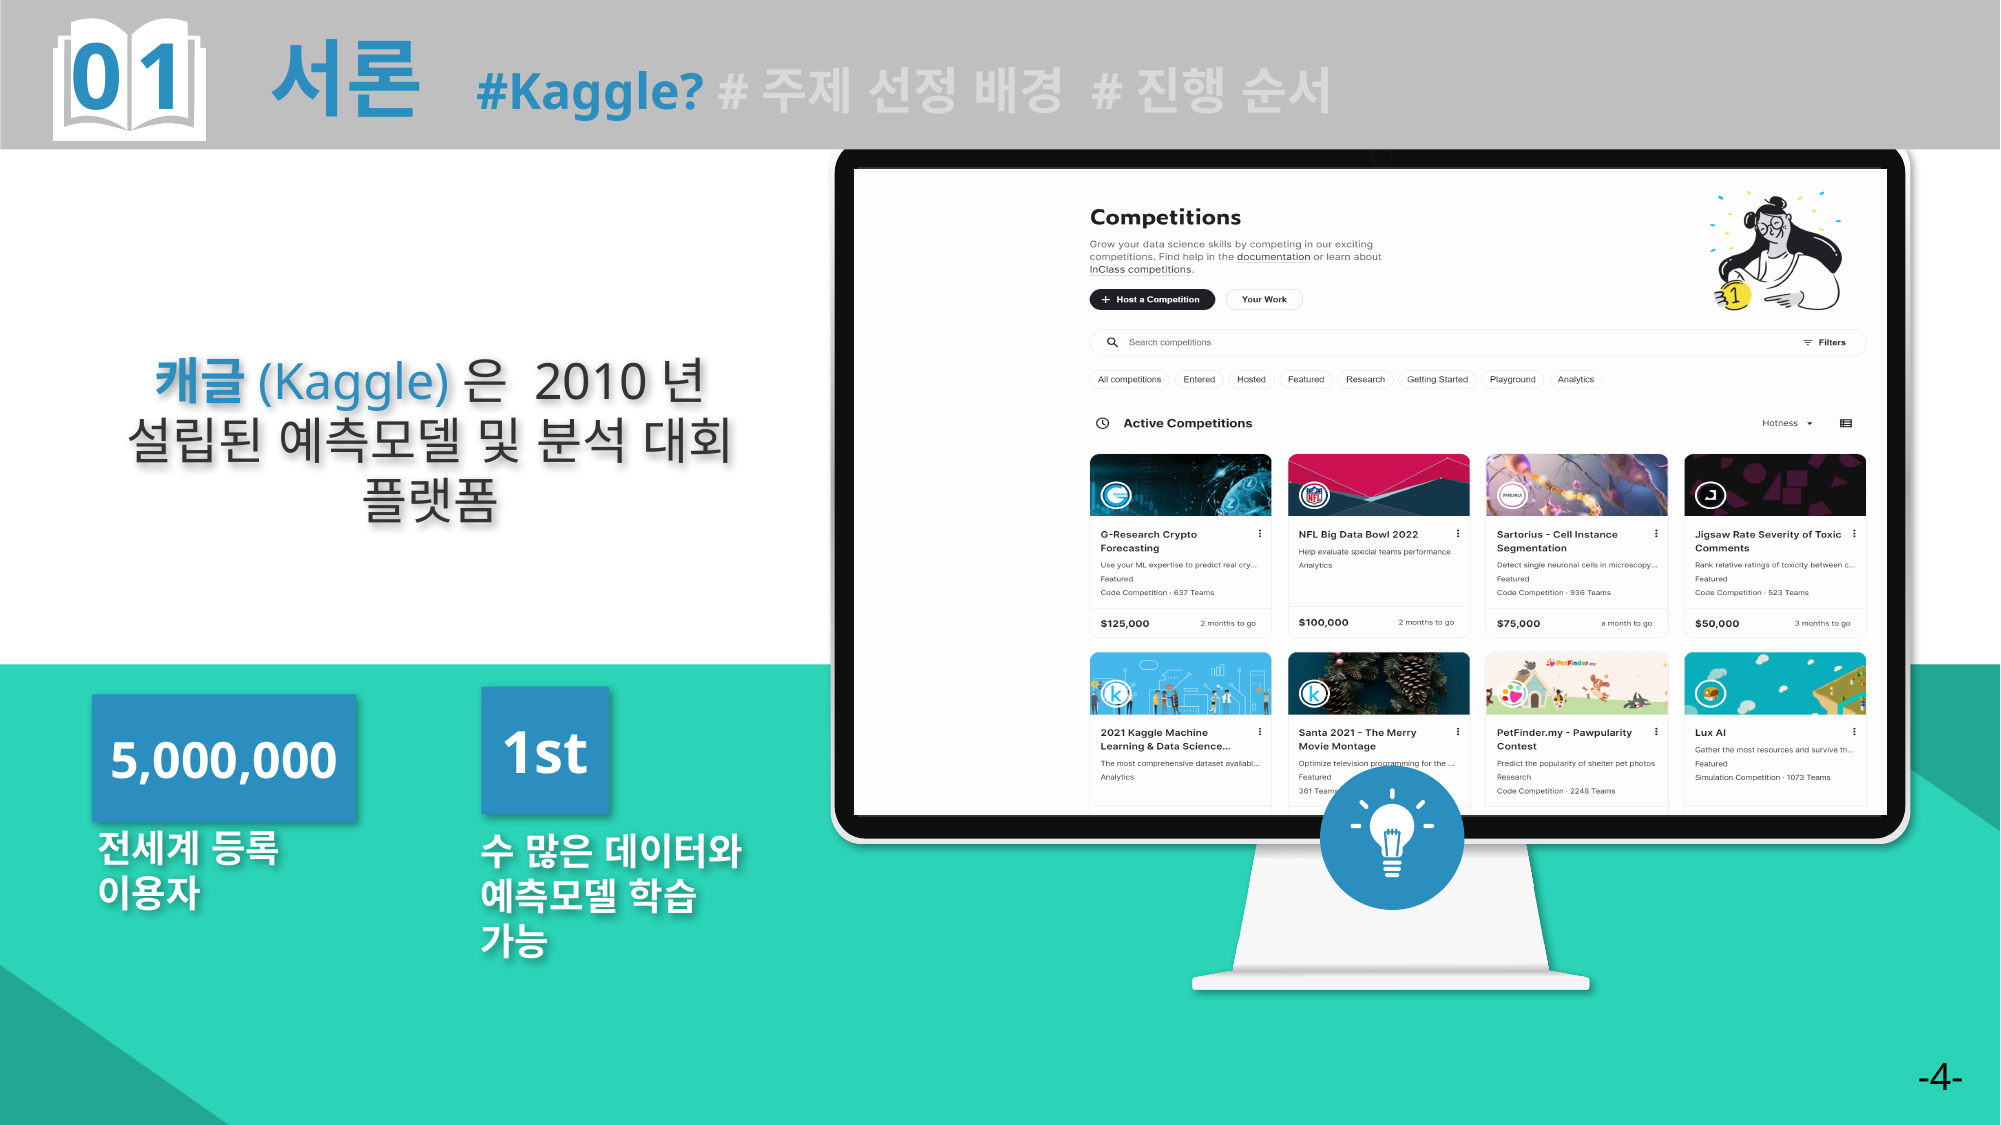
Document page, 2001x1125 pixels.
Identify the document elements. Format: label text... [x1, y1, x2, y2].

text_box [474, 834, 478, 880]
text_box 01 서론 #Kaggle? #주제 선정 배경 #진행 순서 [31, 3, 1844, 156]
text_box [0, 0, 2000, 150]
text_box 전세계 등록 이용자 [97, 825, 377, 915]
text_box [481, 826, 773, 976]
picture [830, 135, 1911, 990]
text_box [0, 663, 2000, 1125]
text_box [1919, 663, 2000, 833]
text_box 5,000,000 [91, 693, 357, 823]
text_box 1st [480, 686, 610, 815]
text_box [0, 963, 231, 1125]
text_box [98, 694, 390, 928]
text_box 캐글(Kaggle)은 2010년 설립된 예측모델 및 분석 대회 플랫폼 [91, 349, 769, 530]
text_box 수 많은 데이터와 예측모델 학습 가능 [480, 828, 760, 964]
text_box -4- [1903, 1045, 2000, 1106]
